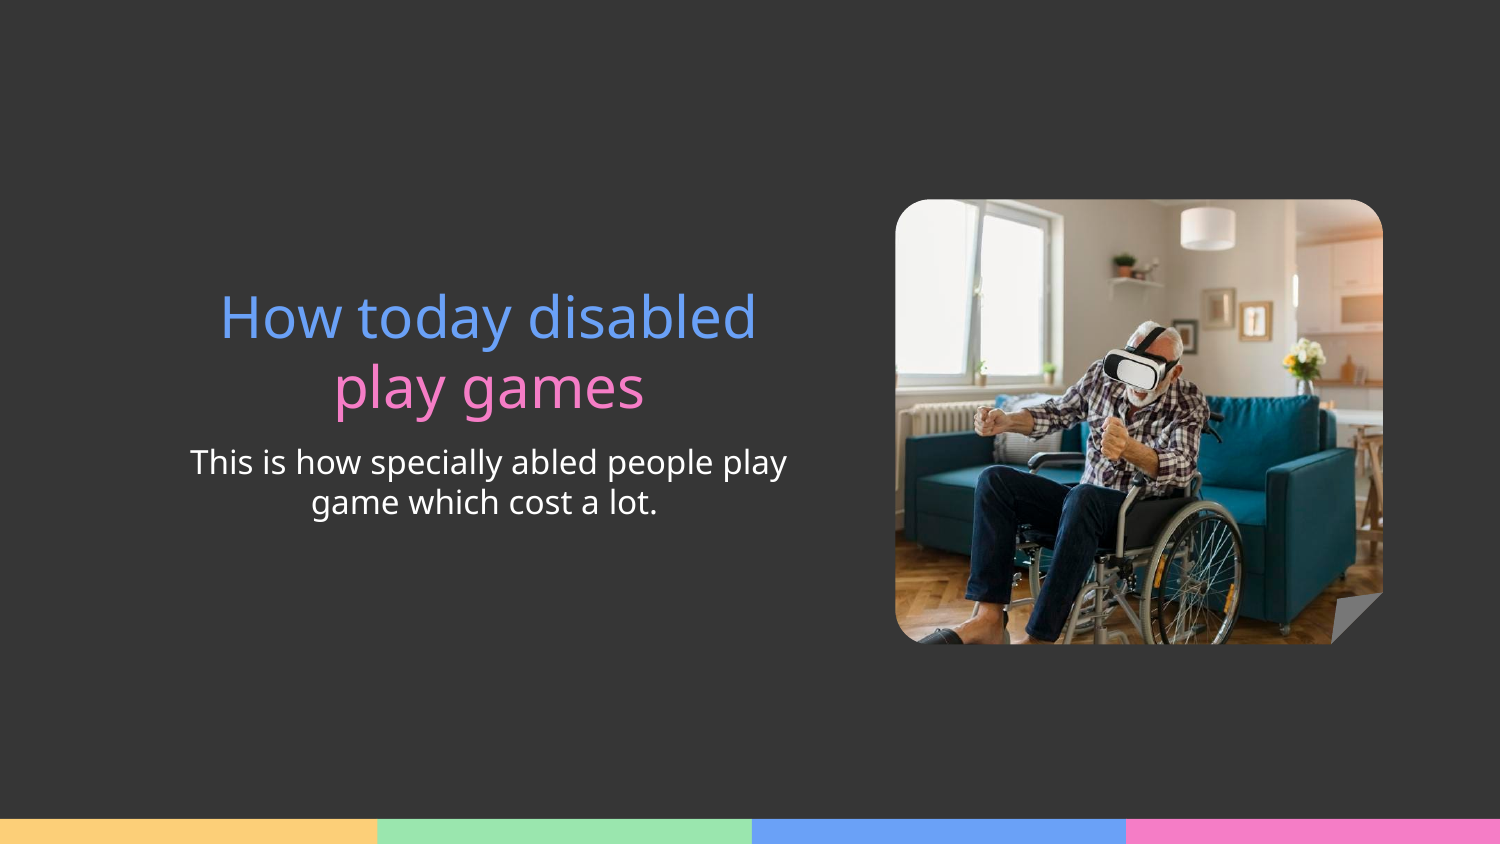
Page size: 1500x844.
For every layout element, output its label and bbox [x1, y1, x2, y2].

text_box [119, 216, 859, 617]
picture [895, 199, 1384, 645]
text_box [1310, 572, 1384, 645]
